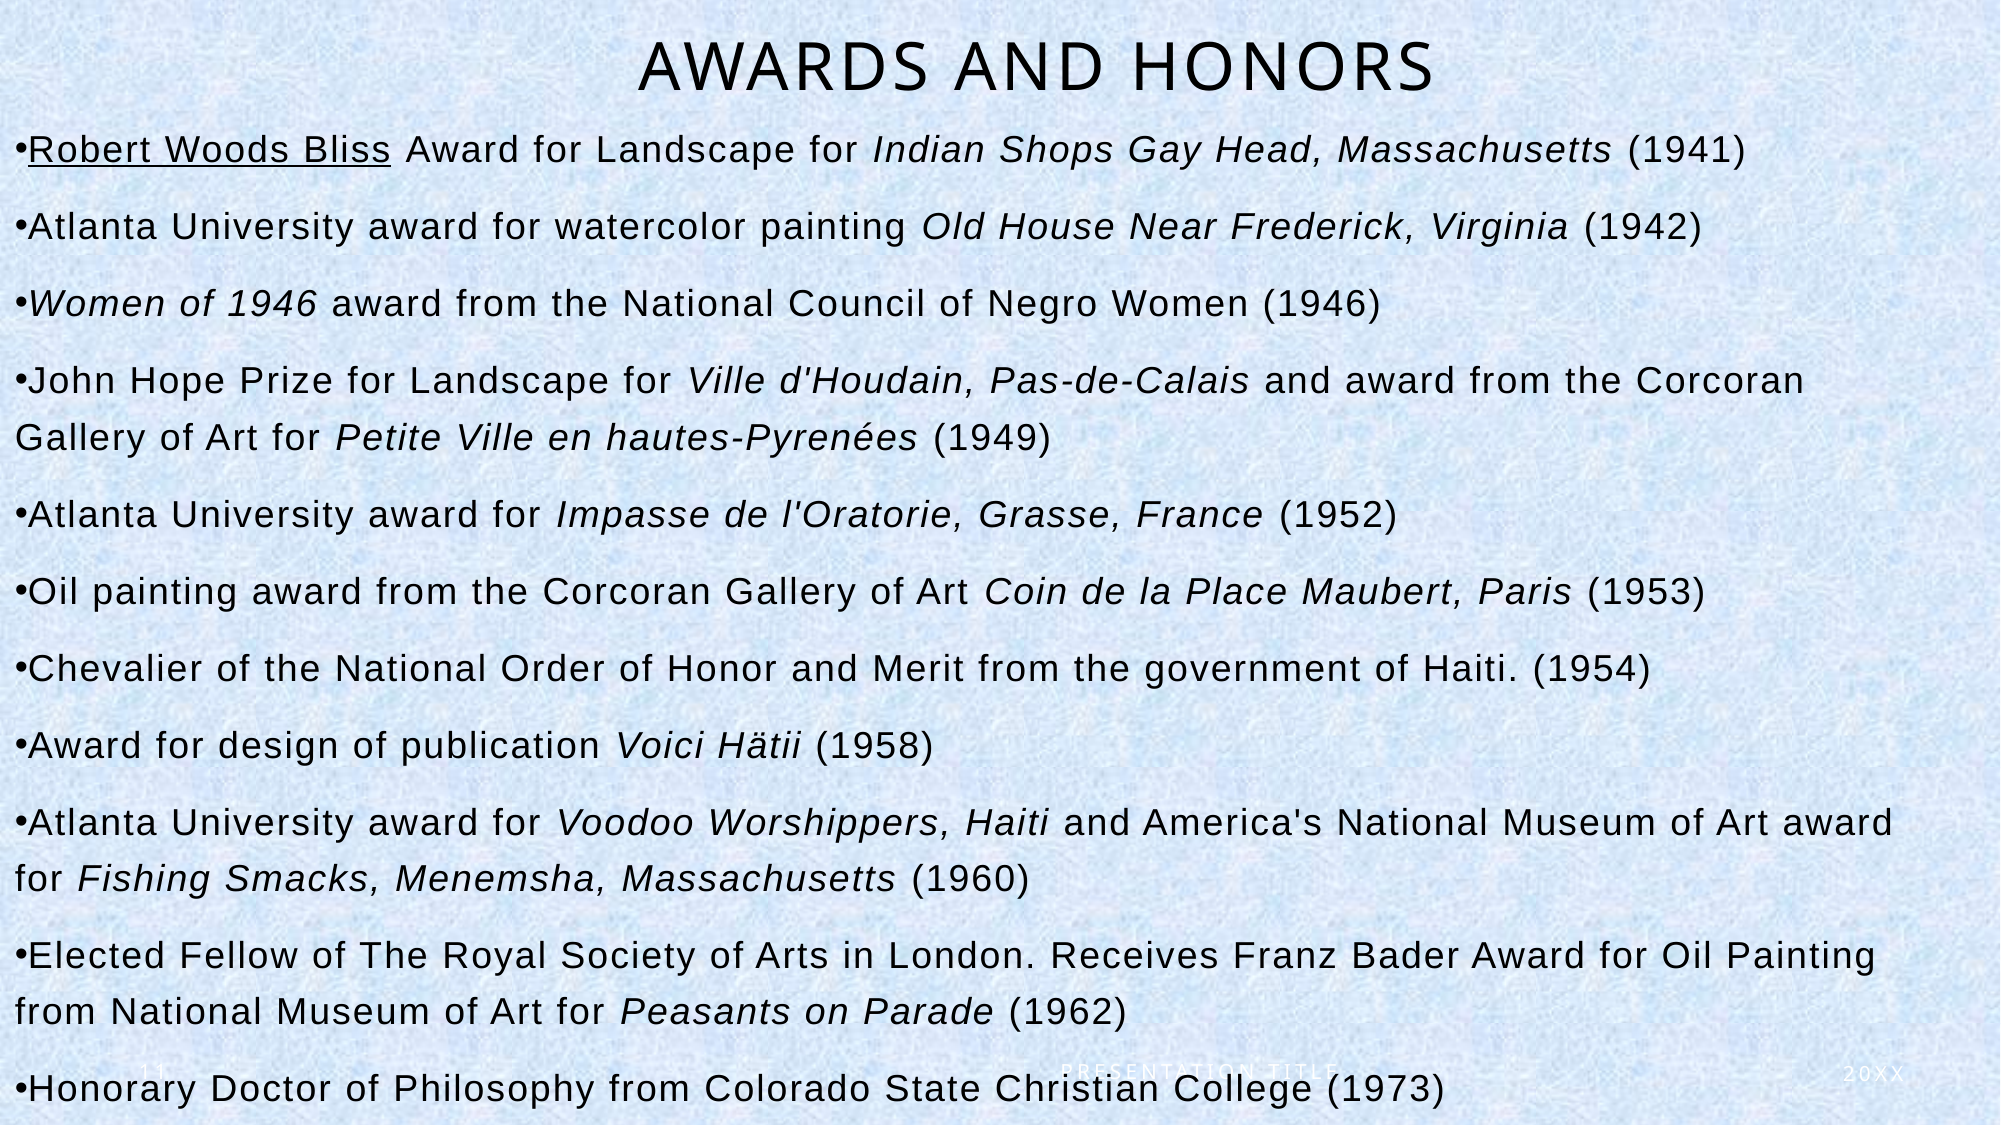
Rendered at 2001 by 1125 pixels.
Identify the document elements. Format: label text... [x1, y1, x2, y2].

slide_number 20XX [1630, 1042, 1919, 1103]
list Robert Woods Bliss Award for Landscape for Indian Shops Gay Head, Massachusetts (1941) Atlanta University award for watercolor painting Old House Near Frederick, Virginia (1942) Women of 1946 award from the National Council of Negro Women (1946) John Hope Prize for Landscape for Ville d'Houdain, Pas-de-Calais and award from the Corcoran Gallery of Art for Petite Ville en hautes-Pyrenées (1949) Atlanta University award for Impasse de l'Oratorie, Grasse, France (1952) Oil painting award from the Corcoran Gallery of Art Coin de la Place Maubert, Paris (1953) Chevalier of the National Order of Honor and Merit from the government of Haiti. (1954) Award for design of publication Voici Hätii (1958) Atlanta University award for Voodoo Worshippers, Haiti and America's National Museum of Art award for Fishing Smacks, Menemsha, Massachusetts (1960) Elected Fellow of The Royal Society of Arts in London. Receives Franz Bader Award for Oil Painting from National Museum of Art for Peasants on Parade (1962) Honorary Doctor of Philosophy from Colorado State Christian College (1973) [0, 106, 1919, 881]
title Awards and honors [624, 25, 1467, 106]
footer Presentation Title [1045, 1042, 1533, 1103]
picture [0, 0, 2001, 1125]
slide_number 11 [123, 1042, 574, 1103]
